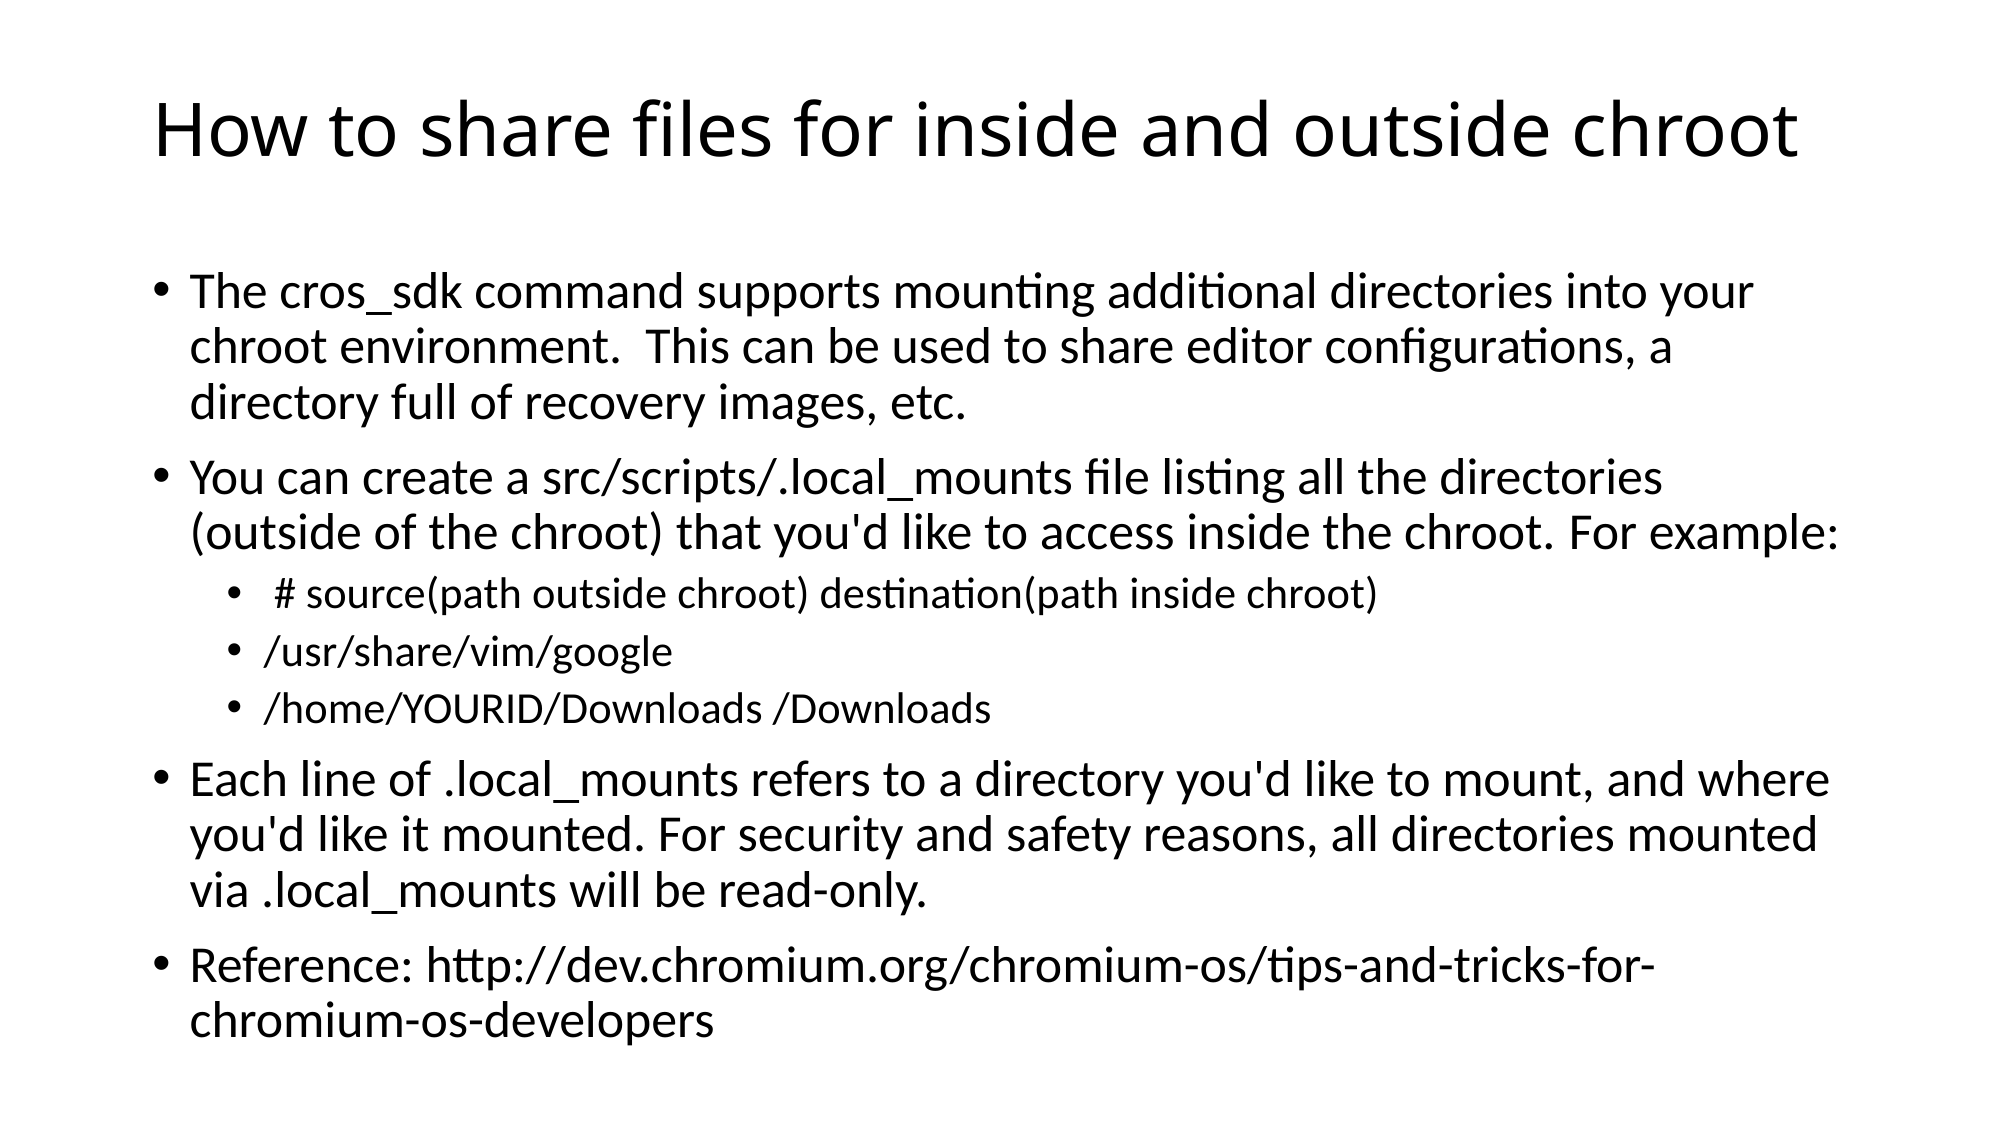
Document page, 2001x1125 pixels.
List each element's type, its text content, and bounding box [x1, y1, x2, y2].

list The cros_sdk command supports mounting additional directories into your chroot environment. This can be used to share editor configurations, a directory full of recovery images, etc. You can create a src/scripts/.local_mounts file listing all the directories (outside of the chroot) that you'd like to access inside the chroot. For example: # source(path outside chroot) destination(path inside chroot) /usr/share/vim/google /home/YOURID/Downloads /Downloads Each line of .local_mounts refers to a directory you'd like to mount, and where you'd like it mounted. For security and safety reasons, all directories mounted via .local_mounts will be read-only. Reference: http://dev.chromium.org/chromium-os/tips-and-tricks-for-chromium-os-developers [137, 255, 1863, 1070]
title How to share files for inside and outside chroot [137, 59, 1863, 205]
